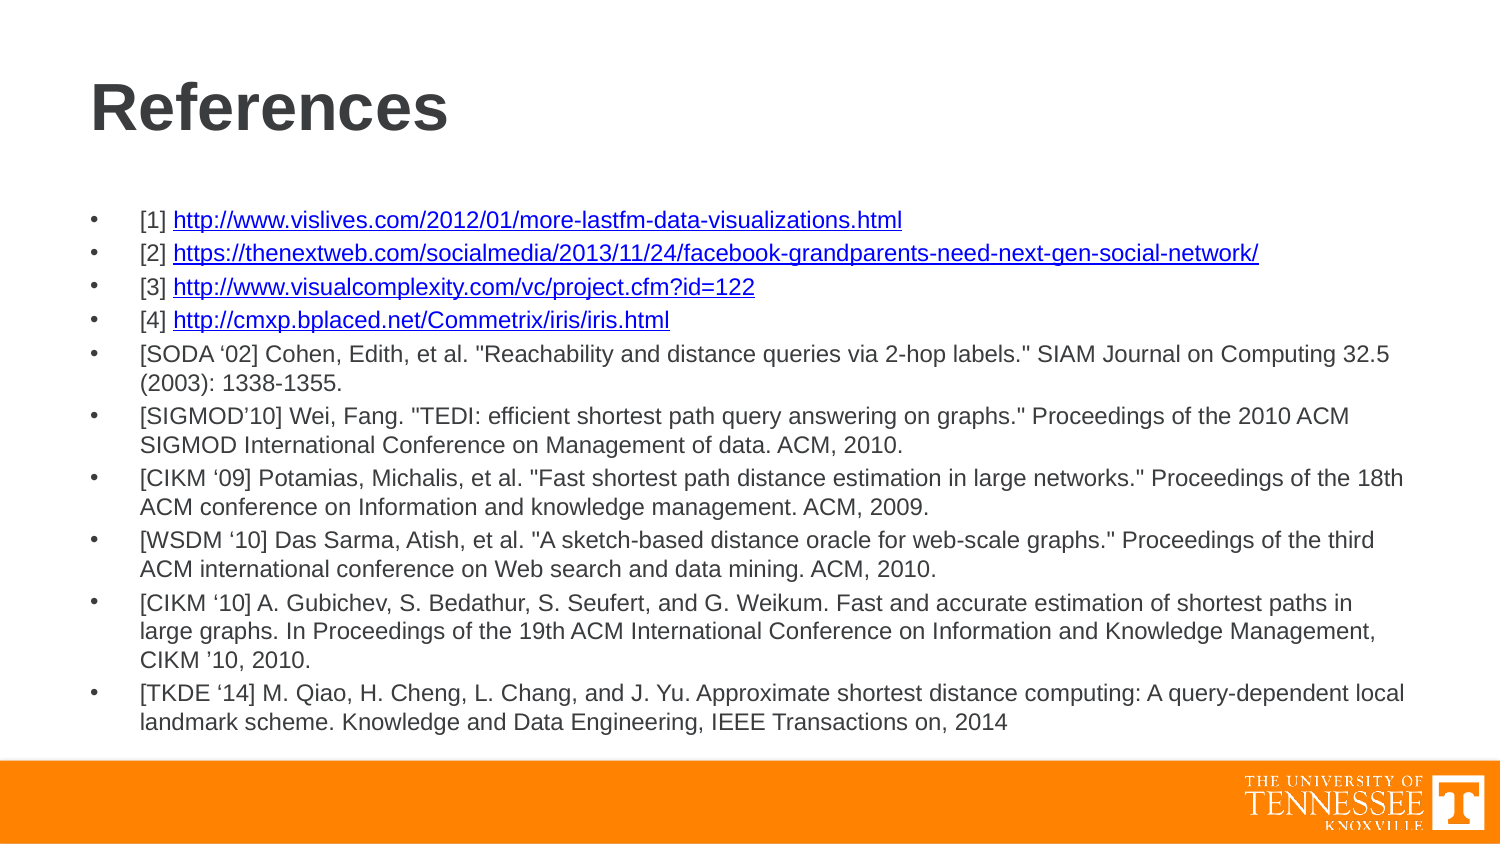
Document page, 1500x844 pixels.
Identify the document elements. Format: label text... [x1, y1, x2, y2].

list [1] http://www.vislives.com/2012/01/more-lastfm-data-visualizations.html [2] https://thenextweb.com/socialmedia/2013/11/24/facebook-grandparents-need-next-gen-social-network/ [3] http://www.visualcomplexity.com/vc/project.cfm?id=122 [4] http://cmxp.bplaced.net/Commetrix/iris/iris.html [SODA ‘02] Cohen, Edith, et al. "Reachability and distance queries via 2-hop labels." SIAM Journal on Computing 32.5 (2003): 1338-1355. [SIGMOD’10] Wei, Fang. "TEDI: efficient shortest path query answering on graphs." Proceedings of the 2010 ACM SIGMOD International Conference on Management of data. ACM, 2010. [CIKM ‘09] Potamias, Michalis, et al. "Fast shortest path distance estimation in large networks." Proceedings of the 18th ACM conference on Information and knowledge management. ACM, 2009. [WSDM ‘10] Das Sarma, Atish, et al. "A sketch-based distance oracle for web-scale graphs." Proceedings of the third ACM international conference on Web search and data mining. ACM, 2010. [CIKM ‘10] A. Gubichev, S. Bedathur, S. Seufert, and G. Weikum. Fast and accurate estimation of shortest paths in large graphs. In Proceedings of the 19th ACM International Conference on Information and Knowledge Management, CIKM ’10, 2010. [TKDE ‘14] M. Qiao, H. Cheng, L. Chang, and J. Yu. Approximate shortest distance computing: A query-dependent local landmark scheme. Knowledge and Data Engineering, IEEE Transactions on, 2014 [75, 196, 1425, 754]
title References [75, 33, 1425, 175]
